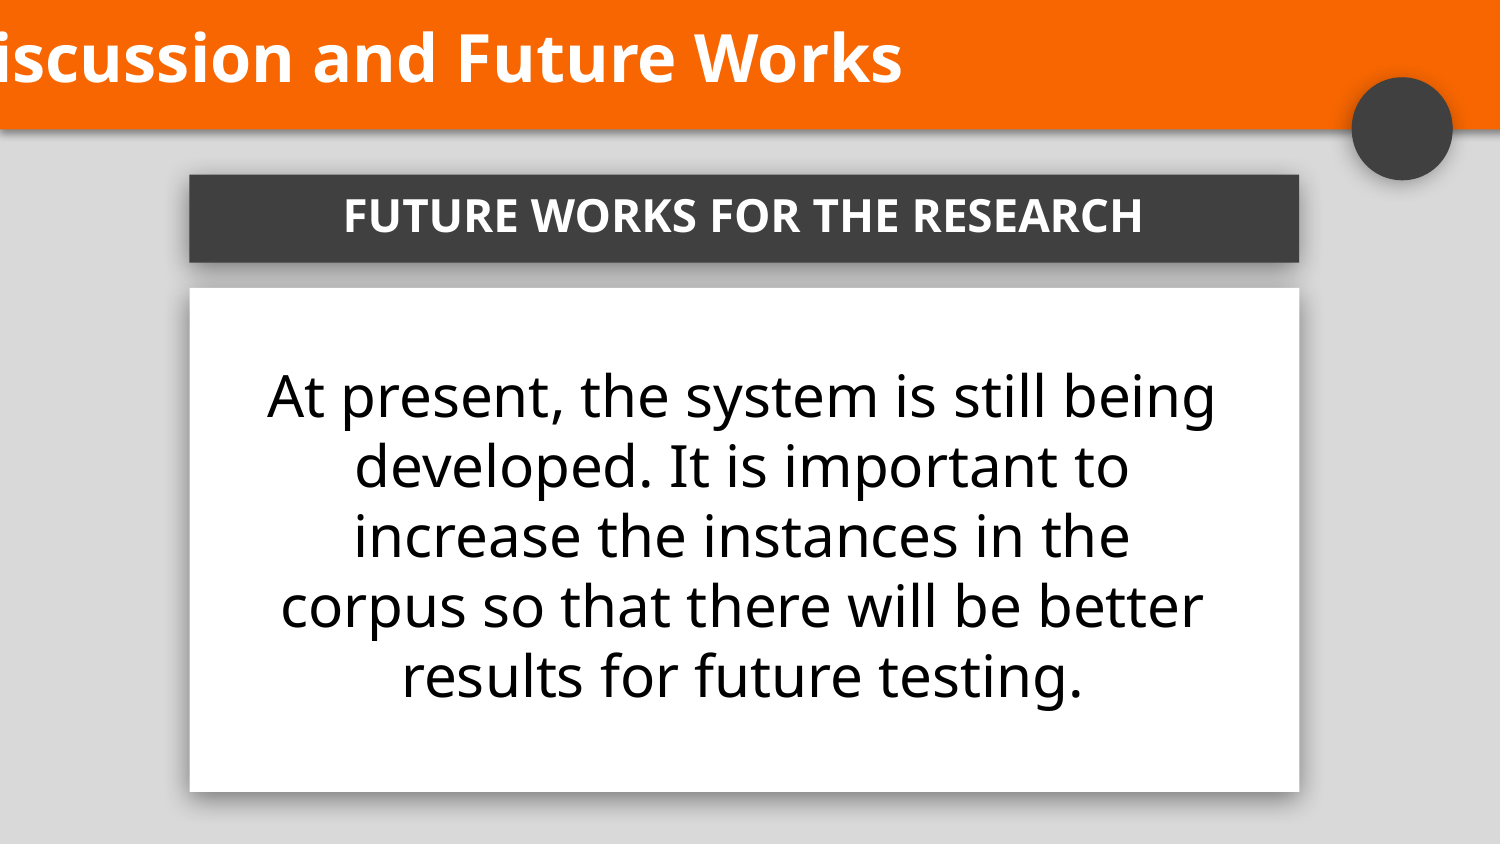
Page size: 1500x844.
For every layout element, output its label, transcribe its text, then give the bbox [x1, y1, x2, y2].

text_box [0, 0, 1500, 131]
text_box [1349, 75, 1455, 181]
text_box 5 [1351, 143, 1453, 183]
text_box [189, 174, 1300, 263]
text_box Discussion and Future Works [0, 23, 920, 103]
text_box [189, 287, 1300, 793]
